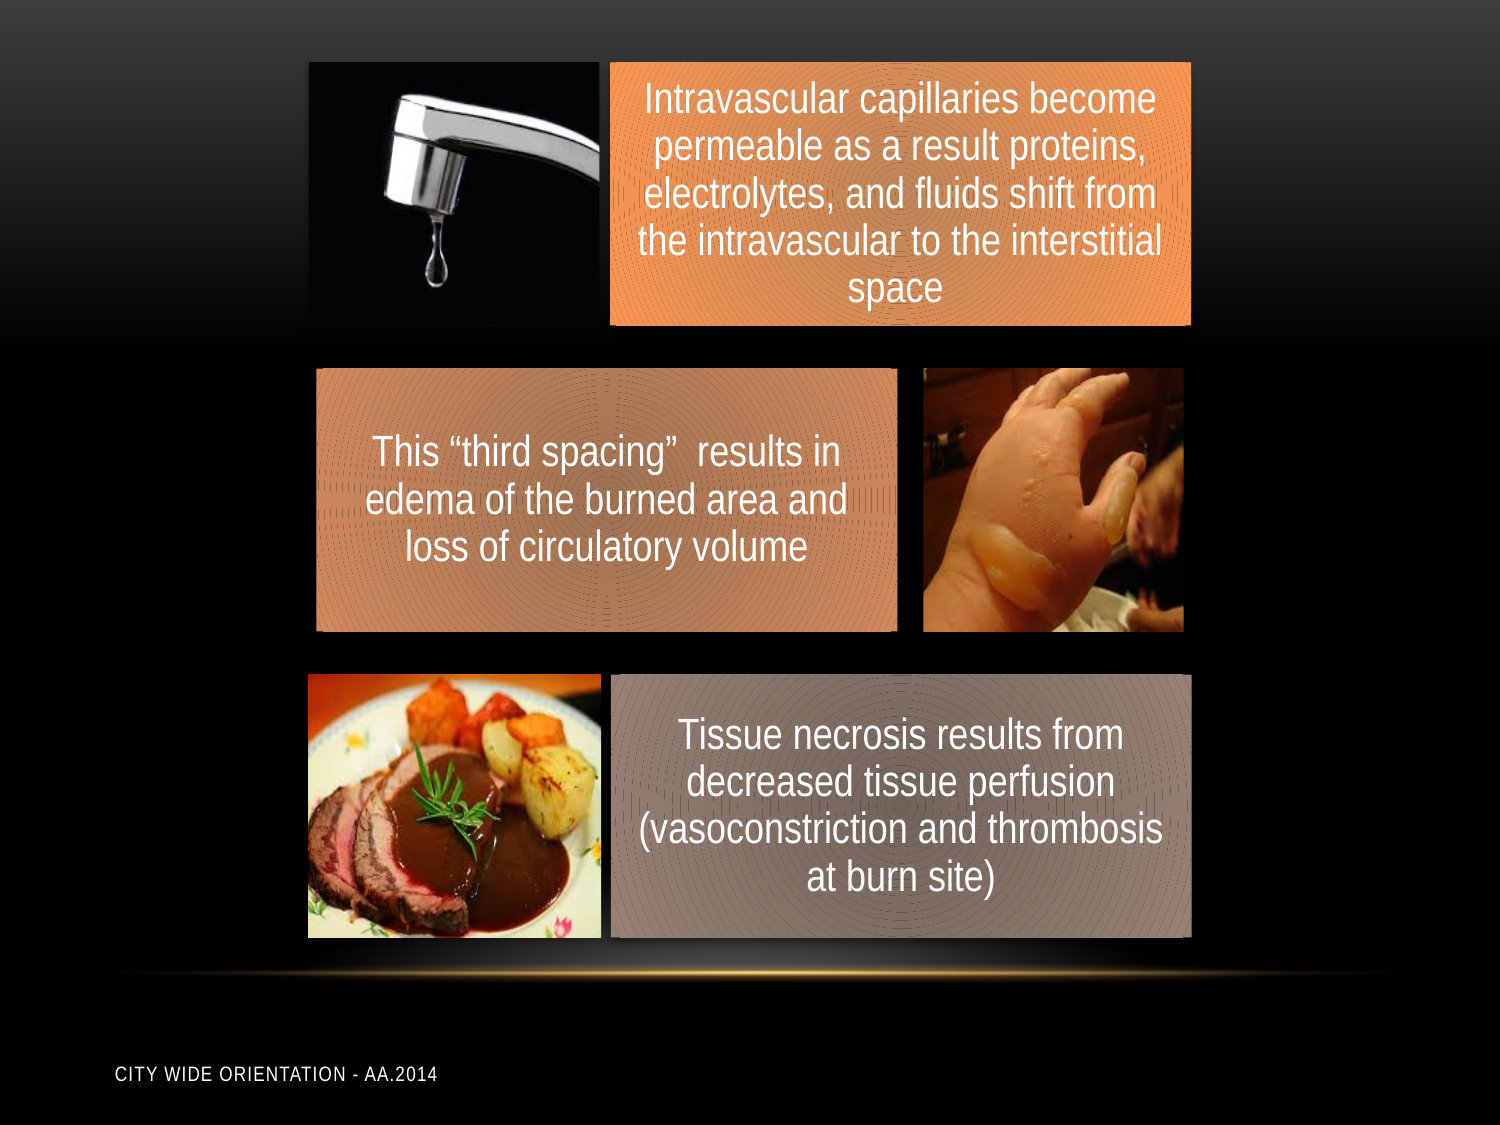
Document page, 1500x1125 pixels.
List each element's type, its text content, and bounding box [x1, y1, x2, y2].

footer City Wide Orientation - AA.2014 [99, 1042, 575, 1103]
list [99, 62, 1401, 938]
picture [0, 0, 1500, 1125]
